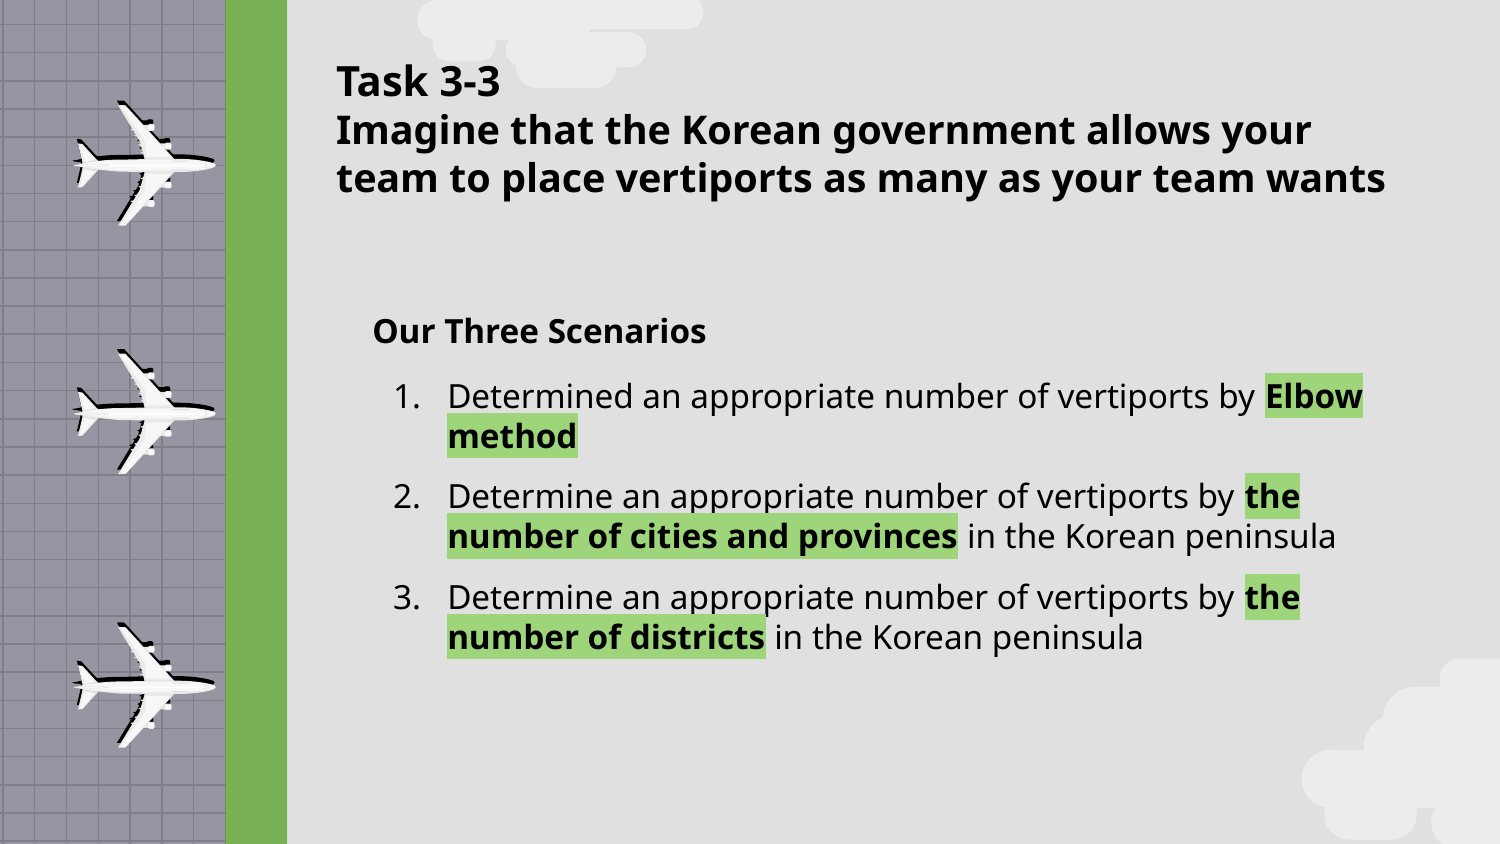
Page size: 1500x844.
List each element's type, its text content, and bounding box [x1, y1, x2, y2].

text_box Our Three Scenarios Determined an appropriate number of vertiports by Elbow method Determine an appropriate number of vertiports by the number of cities and provinces in the Korean peninsula Determine an appropriate number of vertiports by the number of districts in the Korean peninsula [357, 295, 1450, 672]
title Task 3-3 Imagine that the Korean government allows your team to place vertiports as many as your team wants [320, 39, 1441, 195]
